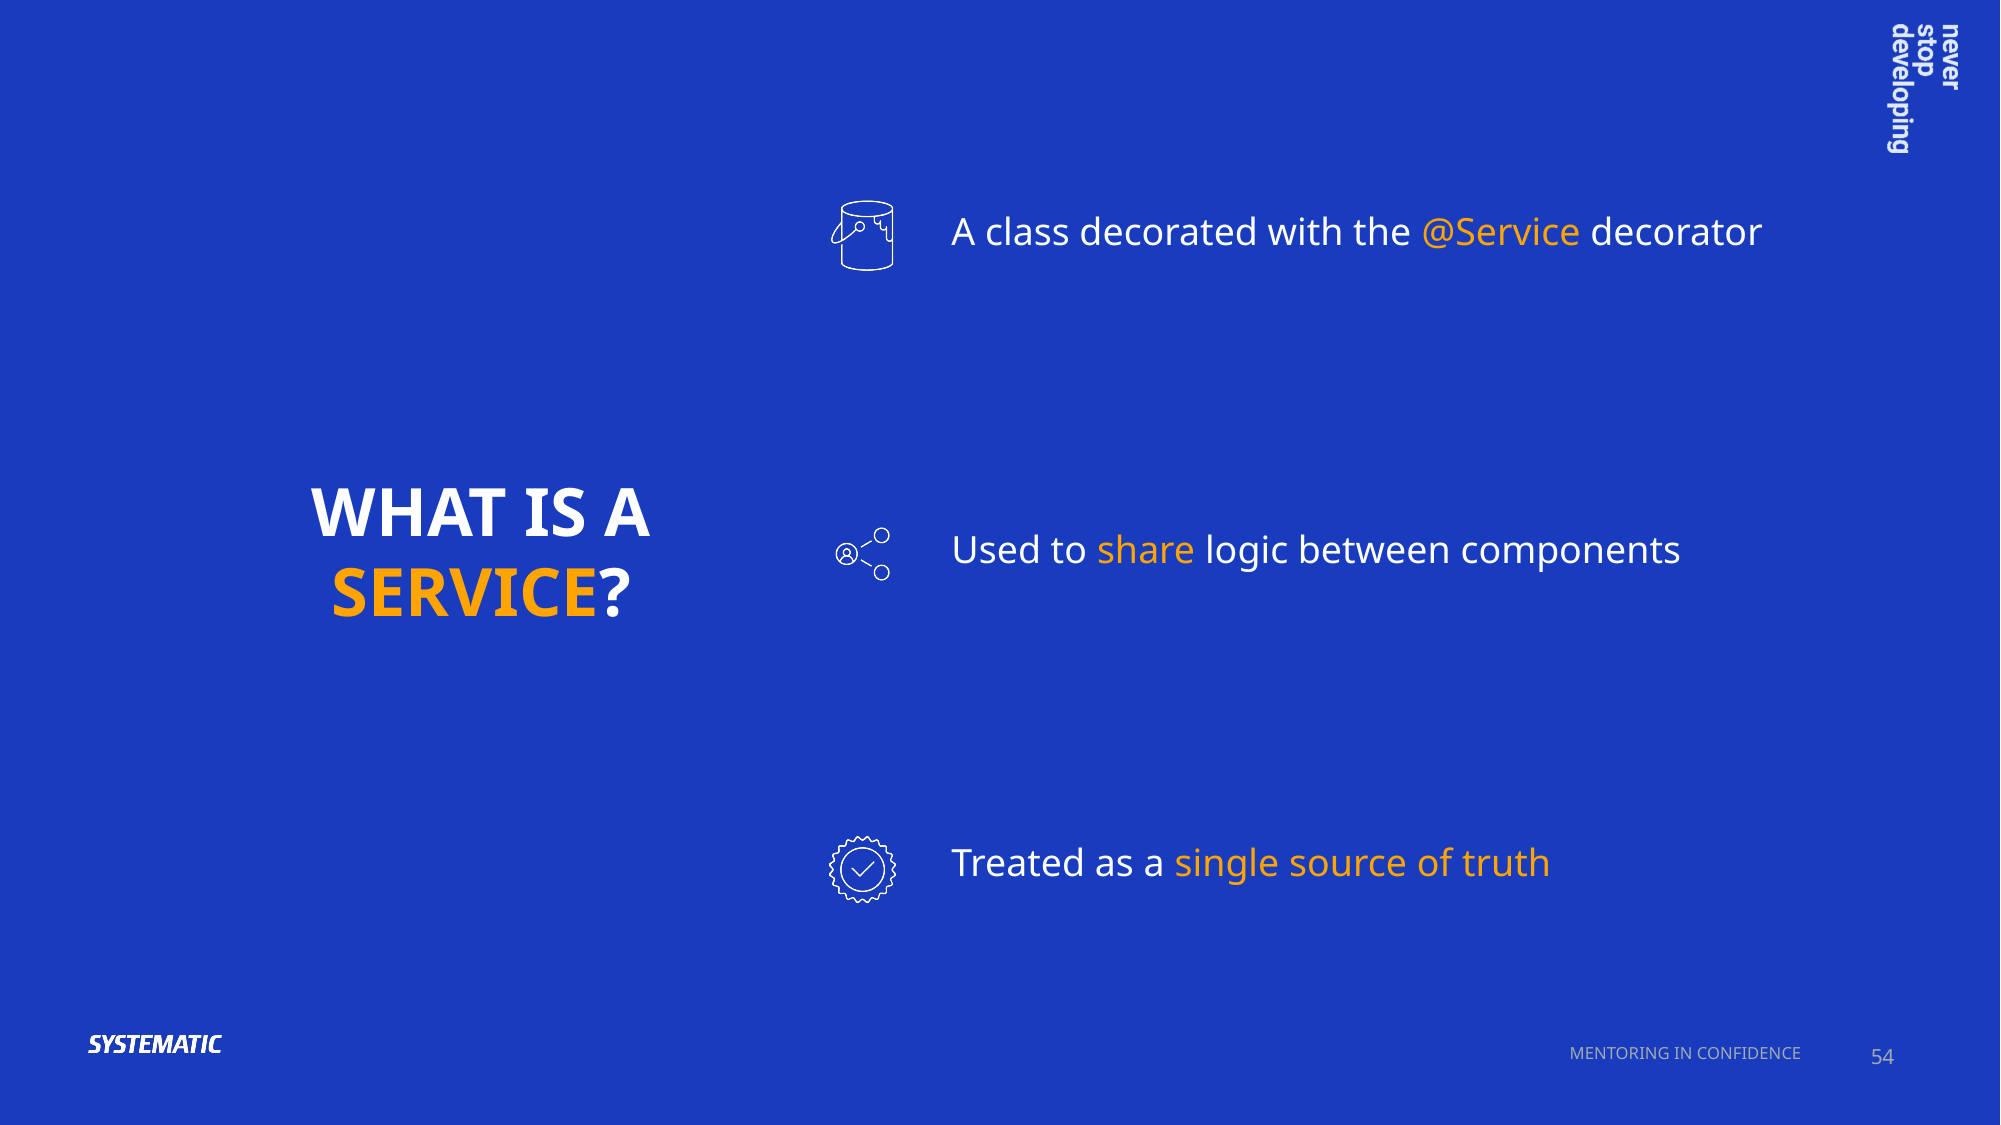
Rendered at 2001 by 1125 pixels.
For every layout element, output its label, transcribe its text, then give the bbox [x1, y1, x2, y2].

text_box 54 [1856, 1036, 1912, 1060]
picture [819, 826, 906, 913]
picture [819, 192, 906, 279]
text_box Used to share logic between components [951, 531, 1817, 635]
picture [88, 1035, 222, 1053]
picture [819, 509, 906, 596]
text_box Treated as a single source of truth [951, 843, 1801, 915]
text_box MENTORING IN CONFIDENCE [905, 1035, 1817, 1060]
text_box A class decorated with the @Service decorator [951, 212, 1817, 283]
list WHAT IS A SERVICE? [275, 469, 687, 656]
